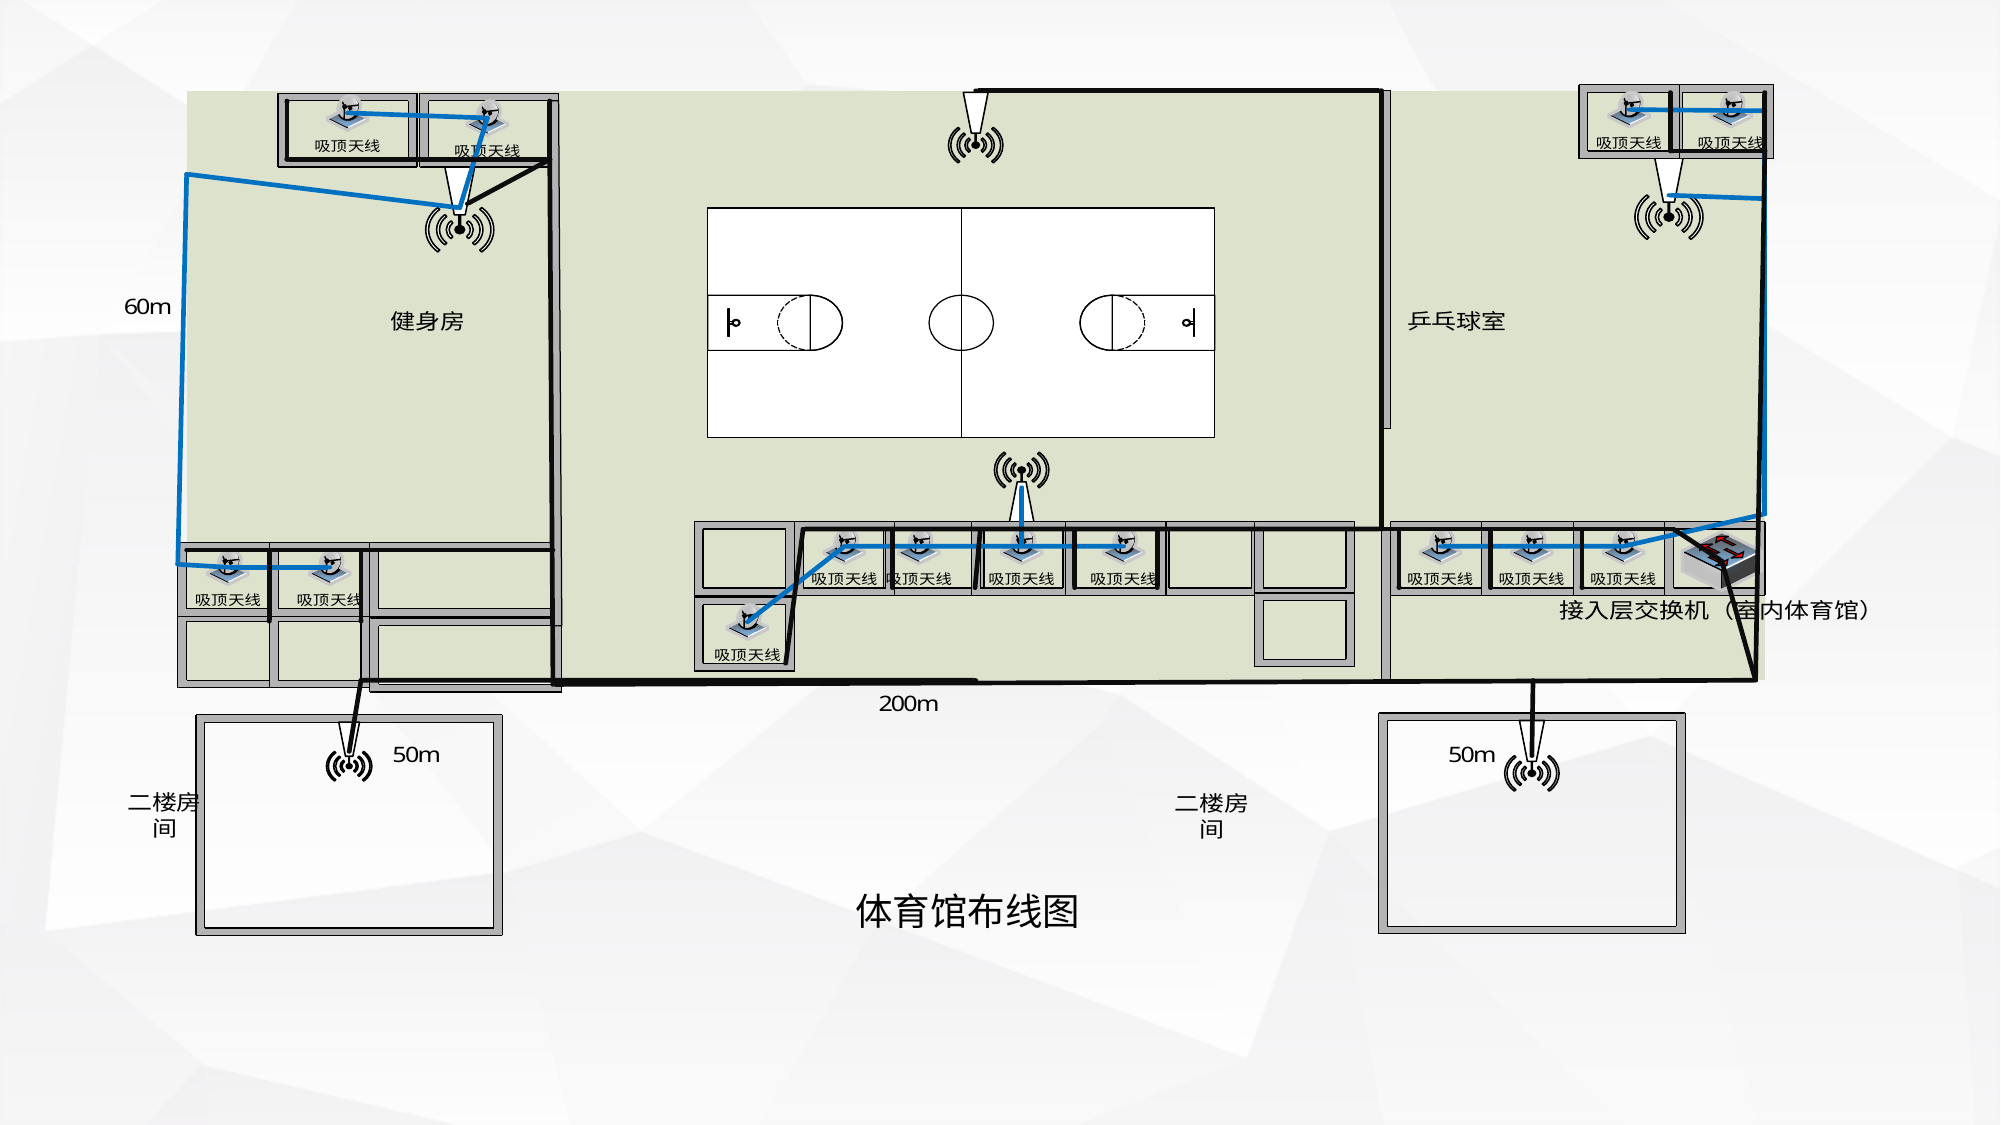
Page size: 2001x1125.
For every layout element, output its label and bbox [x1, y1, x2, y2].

text_box [80, 43, 1896, 975]
picture [0, 0, 2001, 1125]
